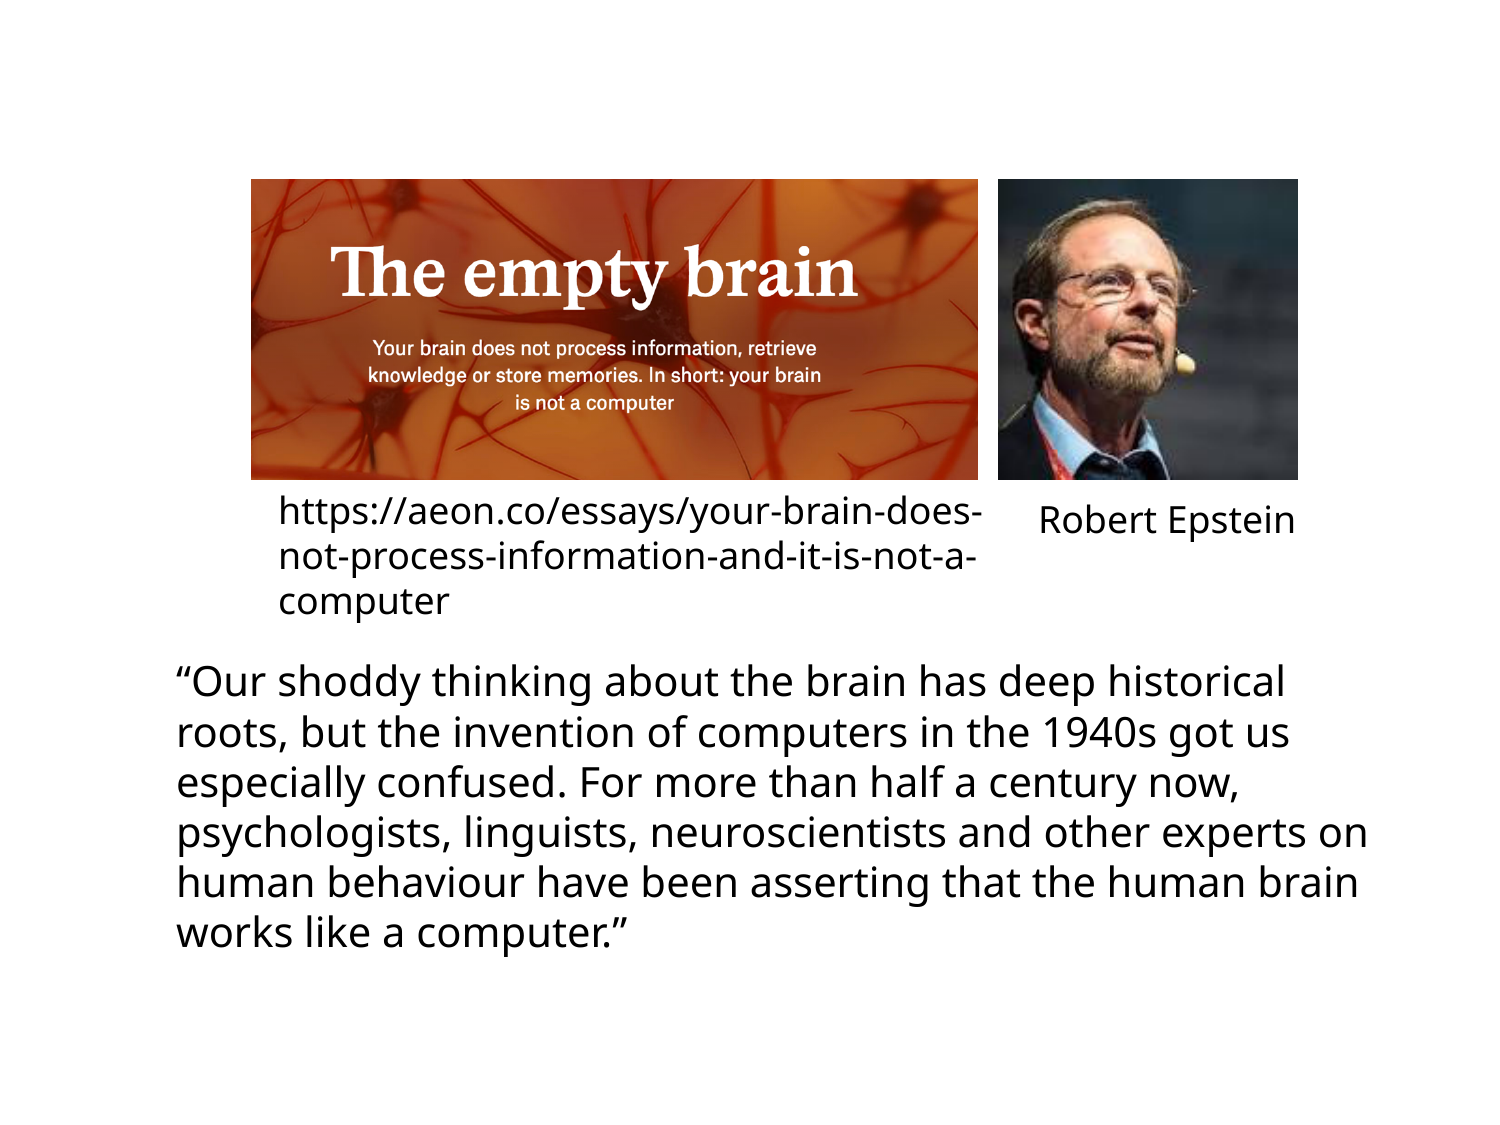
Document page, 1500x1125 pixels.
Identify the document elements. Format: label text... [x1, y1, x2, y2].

text_box https://aeon.co/essays/your-brain-does-not-process-information-and-it-is-not-a-computer [263, 479, 1014, 629]
text_box Robert Epstein [1023, 488, 1312, 548]
picture [998, 179, 1298, 480]
text_box “Our shoddy thinking about the brain has deep historical roots, but the invention of computers in the 1940s got us especially confused. For more than half a century now, psychologists, linguists, neuroscientists and other experts on human behaviour have been asserting that the human brain works like a computer.” [161, 647, 1407, 963]
picture [251, 179, 978, 480]
